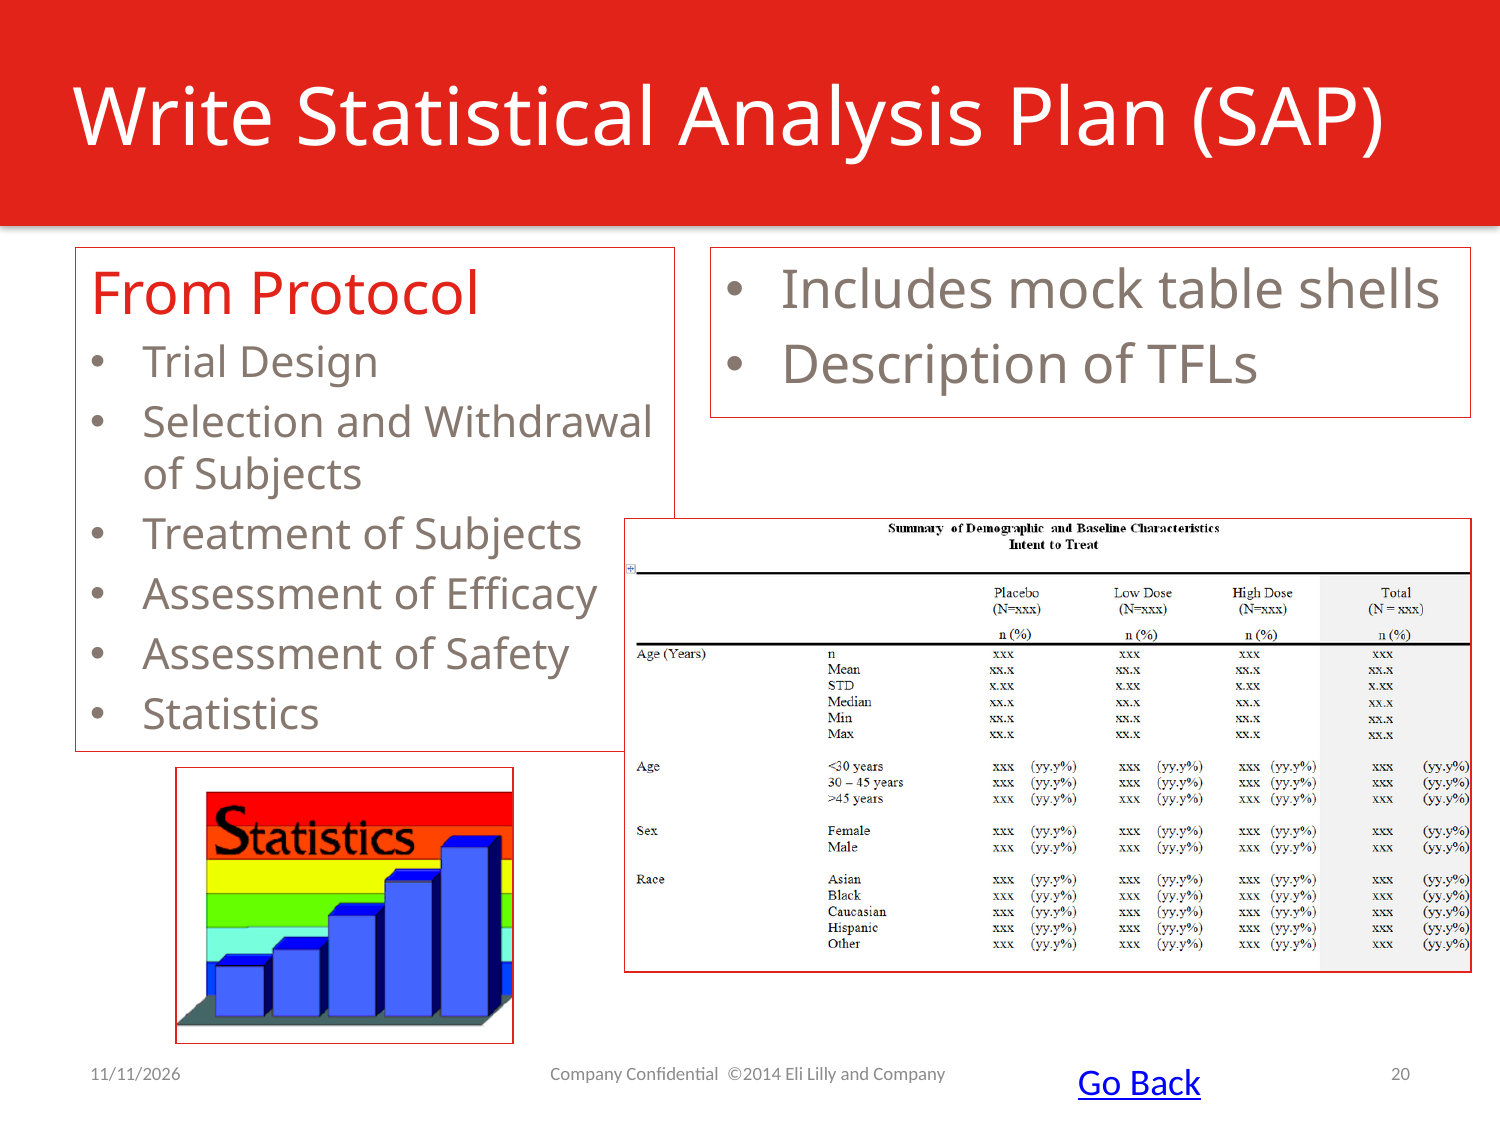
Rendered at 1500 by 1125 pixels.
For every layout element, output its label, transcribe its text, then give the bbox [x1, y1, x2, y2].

picture [624, 518, 1471, 972]
text_box Go Back [1063, 1050, 1227, 1111]
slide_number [75, 1042, 425, 1103]
picture [176, 768, 513, 1043]
slide_number 20 [1074, 1042, 1425, 1103]
footer Company Confidential ©2014 Eli Lilly and Company [512, 1042, 988, 1103]
list Includes mock table shells Description of TFLs [710, 247, 1471, 418]
list From Protocol Trial Design Selection and Withdrawal of Subjects Treatment of Subjects Assessment of Efficacy Assessment of Safety Statistics [75, 247, 675, 752]
title Write Statistical Analysis Plan (SAP) [56, 19, 1450, 207]
